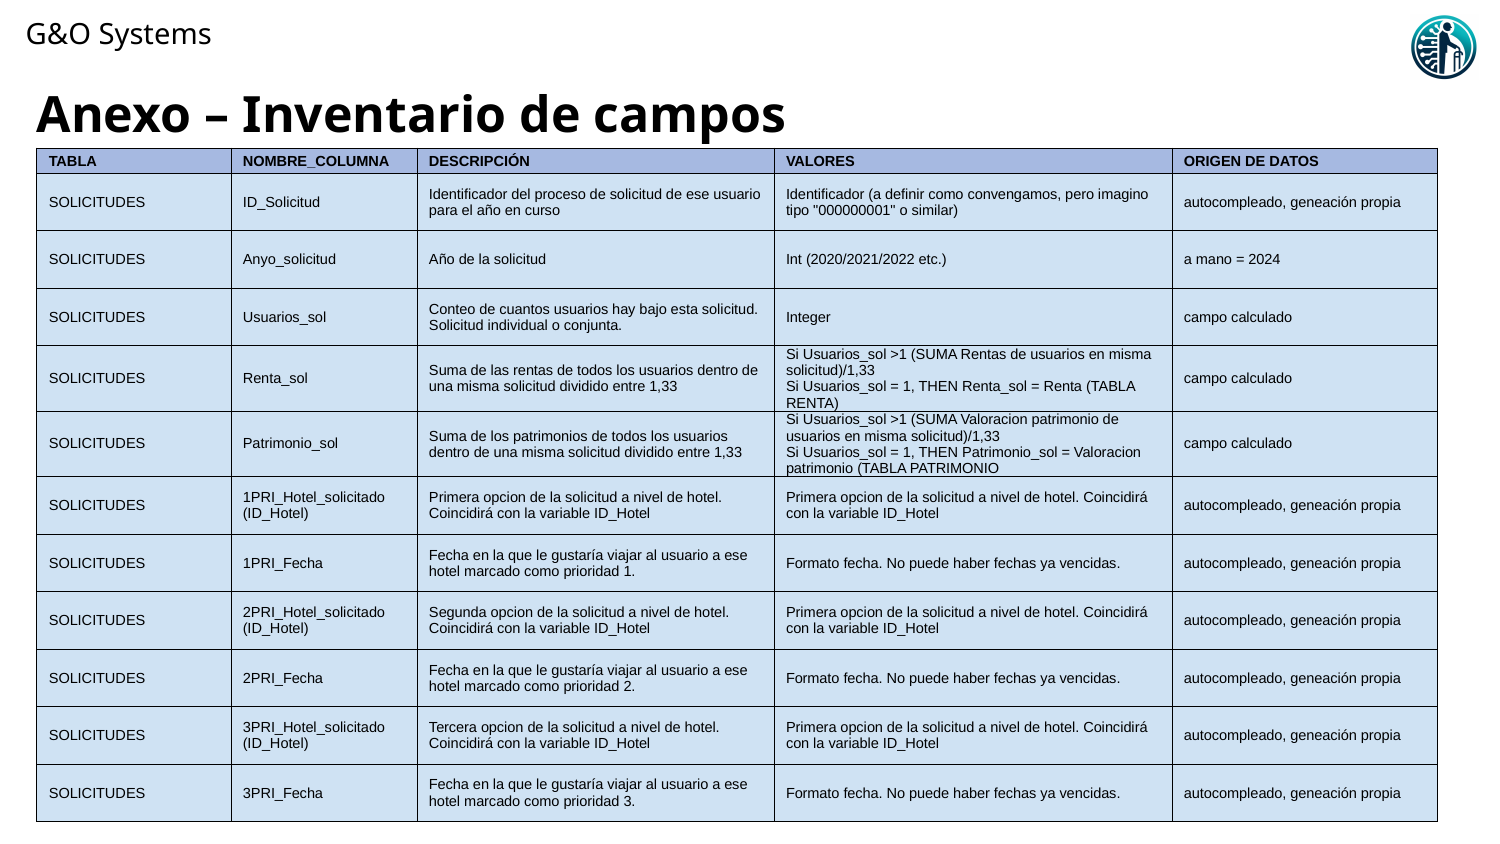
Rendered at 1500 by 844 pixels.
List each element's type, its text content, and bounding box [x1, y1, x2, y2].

table_cell Usuarios_sol [232, 289, 417, 345]
table_cell Si Usuarios_sol >1 (SUMA Rentas de usuarios en misma solicitud)/1,33 Si Usuarios_sol = 1, THEN Renta_sol = Renta (TABLA RENTA) [775, 346, 1172, 411]
table_header TABLA [37, 149, 231, 173]
table_cell Formato fecha. No puede haber fechas ya vencidas. [775, 765, 1172, 821]
table_cell autocompleado, geneación propia [1173, 535, 1437, 591]
table_cell Int (2020/2021/2022 etc.) [775, 231, 1172, 288]
table_cell Identificador del proceso de solicitud de ese usuario para el año en curso [418, 174, 774, 230]
table_cell Identificador (a definir como convengamos, pero imagino tipo "000000001" o similar) [775, 174, 1172, 230]
table_cell 1PRI_Hotel_solicitado (ID_Hotel) [232, 477, 417, 534]
table_cell Renta_sol [232, 346, 417, 411]
table_cell SOLICITUDES [37, 412, 231, 476]
table_cell Año de la solicitud [418, 231, 774, 288]
table_cell SOLICITUDES [37, 346, 231, 411]
table_cell SOLICITUDES [37, 650, 231, 706]
table_cell a mano = 2024 [1173, 231, 1437, 288]
table_cell 2PRI_Fecha [232, 650, 417, 706]
table_cell Primera opcion de la solicitud a nivel de hotel. Coincidirá con la variable ID_Hotel [418, 477, 774, 534]
table_cell 1PRI_Fecha [232, 535, 417, 591]
table_cell 3PRI_Hotel_solicitado (ID_Hotel) [232, 707, 417, 764]
table_header DESCRIPCIÓN [418, 149, 774, 173]
table_cell autocompleado, geneación propia [1173, 707, 1437, 764]
table_cell Formato fecha. No puede haber fechas ya vencidas. [775, 535, 1172, 591]
table_cell Fecha en la que le gustaría viajar al usuario a ese hotel marcado como prioridad 3. [418, 765, 774, 821]
table_cell SOLICITUDES [37, 174, 231, 230]
title Anexo – Inventario de campos [21, 67, 883, 162]
table_cell Fecha en la que le gustaría viajar al usuario a ese hotel marcado como prioridad 2. [418, 650, 774, 706]
table_cell Integer [775, 289, 1172, 345]
table_cell ID_Solicitud [232, 174, 417, 230]
picture [1410, 14, 1479, 80]
table_cell autocompleado, geneación propia [1173, 650, 1437, 706]
table_cell Patrimonio_sol [232, 412, 417, 476]
table_cell autocompleado, geneación propia [1173, 174, 1437, 230]
table_cell SOLICITUDES [37, 592, 231, 649]
table_cell campo calculado [1173, 346, 1437, 411]
table_cell Primera opcion de la solicitud a nivel de hotel. Coincidirá con la variable ID_Hotel [775, 592, 1172, 649]
table_cell Primera opcion de la solicitud a nivel de hotel. Coincidirá con la variable ID_Hotel [775, 477, 1172, 534]
table_header ORIGEN DE DATOS [1173, 149, 1437, 173]
table_cell Segunda opcion de la solicitud a nivel de hotel. Coincidirá con la variable ID_Hotel [418, 592, 774, 649]
table_cell SOLICITUDES [37, 289, 231, 345]
table_cell Suma de los patrimonios de todos los usuarios dentro de una misma solicitud dividido entre 1,33 [418, 412, 774, 476]
table_cell 2PRI_Hotel_solicitado (ID_Hotel) [232, 592, 417, 649]
table_cell Formato fecha. No puede haber fechas ya vencidas. [775, 650, 1172, 706]
table_cell Suma de las rentas de todos los usuarios dentro de una misma solicitud dividido entre 1,33 [418, 346, 774, 411]
table_cell SOLICITUDES [37, 231, 231, 288]
table_cell autocompleado, geneación propia [1173, 592, 1437, 649]
table_cell Si Usuarios_sol >1 (SUMA Valoracion patrimonio de usuarios en misma solicitud)/1,33 Si Usuarios_sol = 1, THEN Patrimonio_sol = Valoracion patrimonio (TABLA PATRIMONIO [775, 412, 1172, 476]
table_cell SOLICITUDES [37, 707, 231, 764]
table_cell Anyo_solicitud [232, 231, 417, 288]
table_cell Primera opcion de la solicitud a nivel de hotel. Coincidirá con la variable ID_Hotel [775, 707, 1172, 764]
table_cell autocompleado, geneación propia [1173, 765, 1437, 821]
table_cell autocompleado, geneación propia [1173, 477, 1437, 534]
table_cell Fecha en la que le gustaría viajar al usuario a ese hotel marcado como prioridad 1. [418, 535, 774, 591]
table_cell Conteo de cuantos usuarios hay bajo esta solicitud. Solicitud individual o conjunta. [418, 289, 774, 345]
table_cell SOLICITUDES [37, 765, 231, 821]
table_header VALORES [775, 149, 1172, 173]
table_cell campo calculado [1173, 412, 1437, 476]
table_cell Tercera opcion de la solicitud a nivel de hotel. Coincidirá con la variable ID_Hotel [418, 707, 774, 764]
table_cell SOLICITUDES [37, 477, 231, 534]
table_cell SOLICITUDES [37, 535, 231, 591]
table_cell 3PRI_Fecha [232, 765, 417, 821]
table_header NOMBRE_COLUMNA [232, 149, 417, 173]
table_cell campo calculado [1173, 289, 1437, 345]
